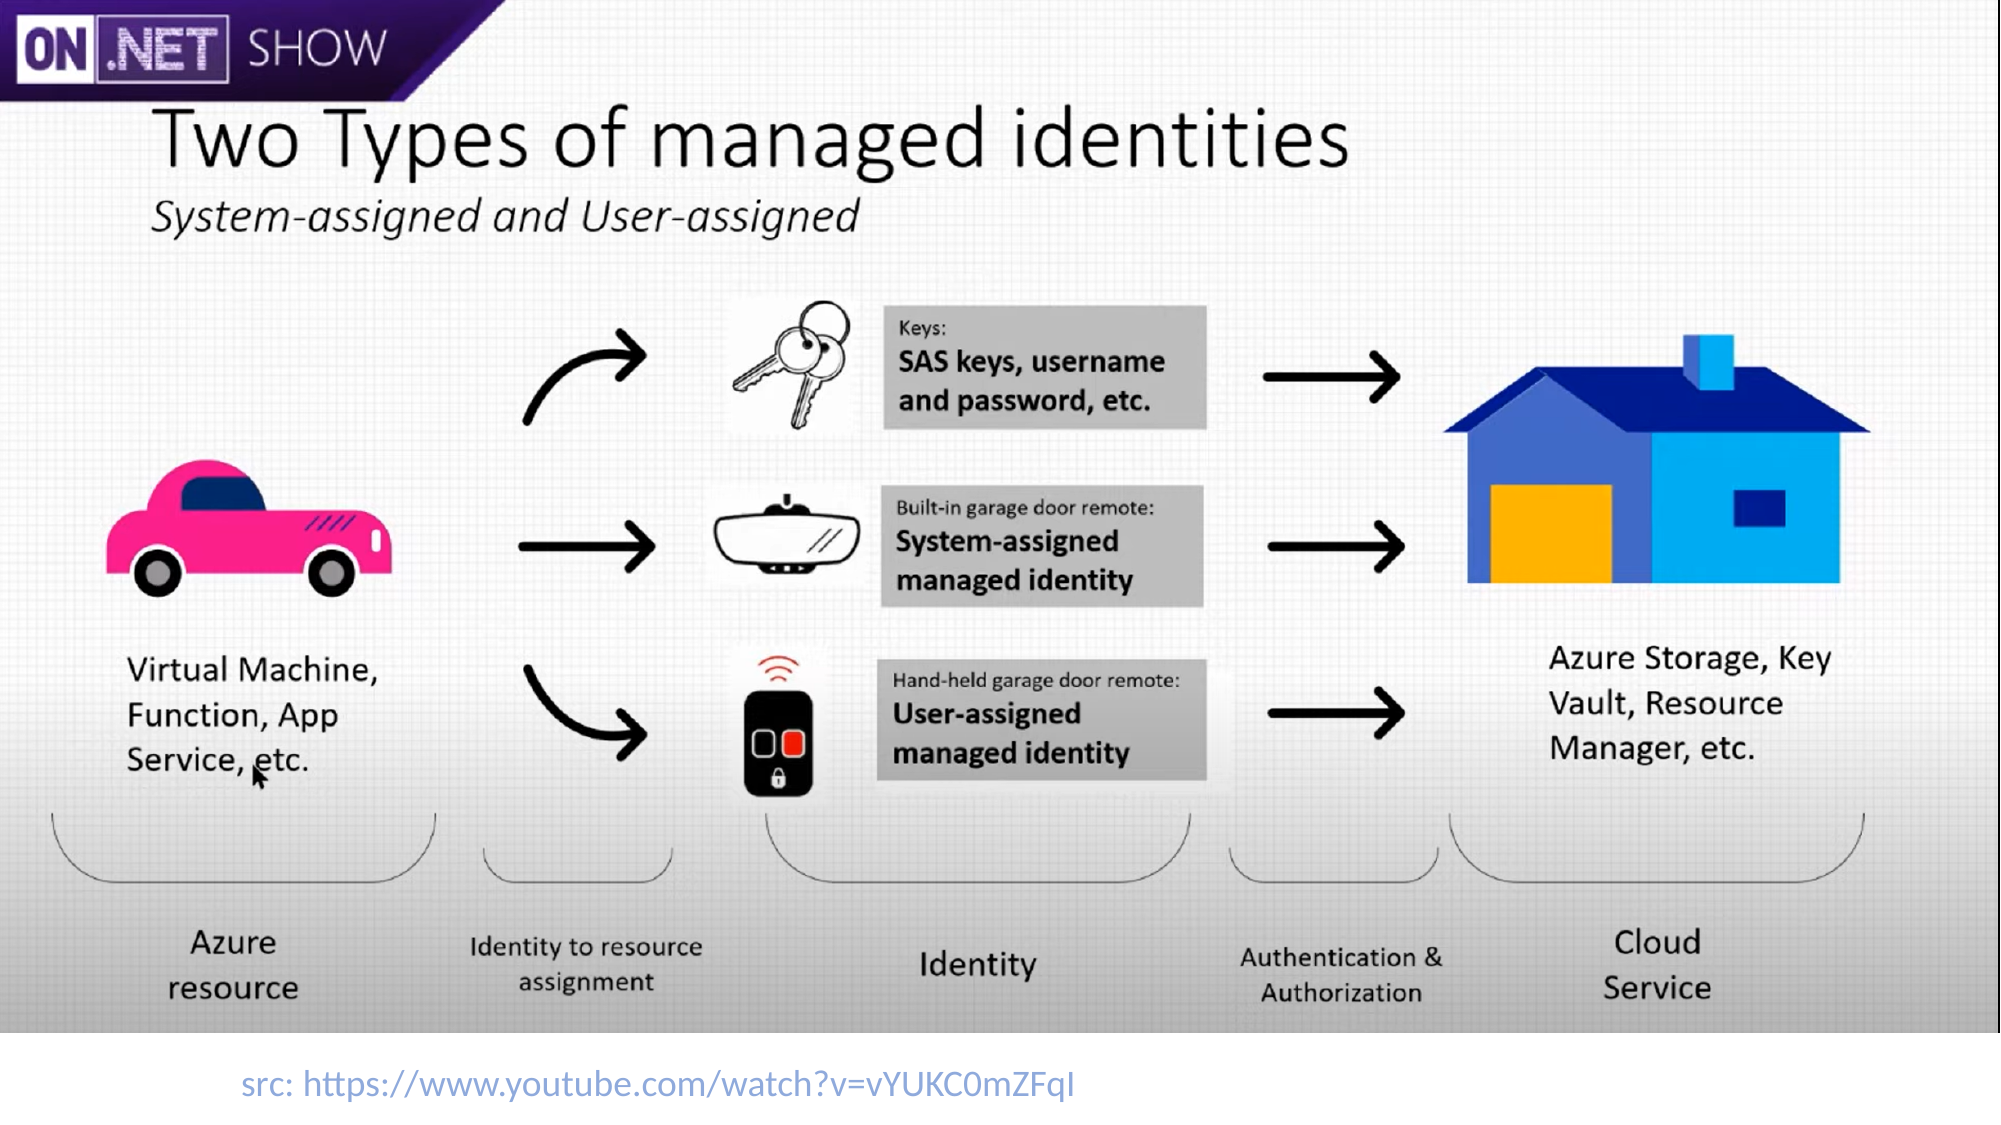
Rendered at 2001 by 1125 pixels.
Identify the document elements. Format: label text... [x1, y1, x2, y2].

picture [0, 0, 2000, 1034]
text_box src: https://www.youtube.com/watch?v=vYUKC0mZFqI [226, 1051, 1988, 1111]
